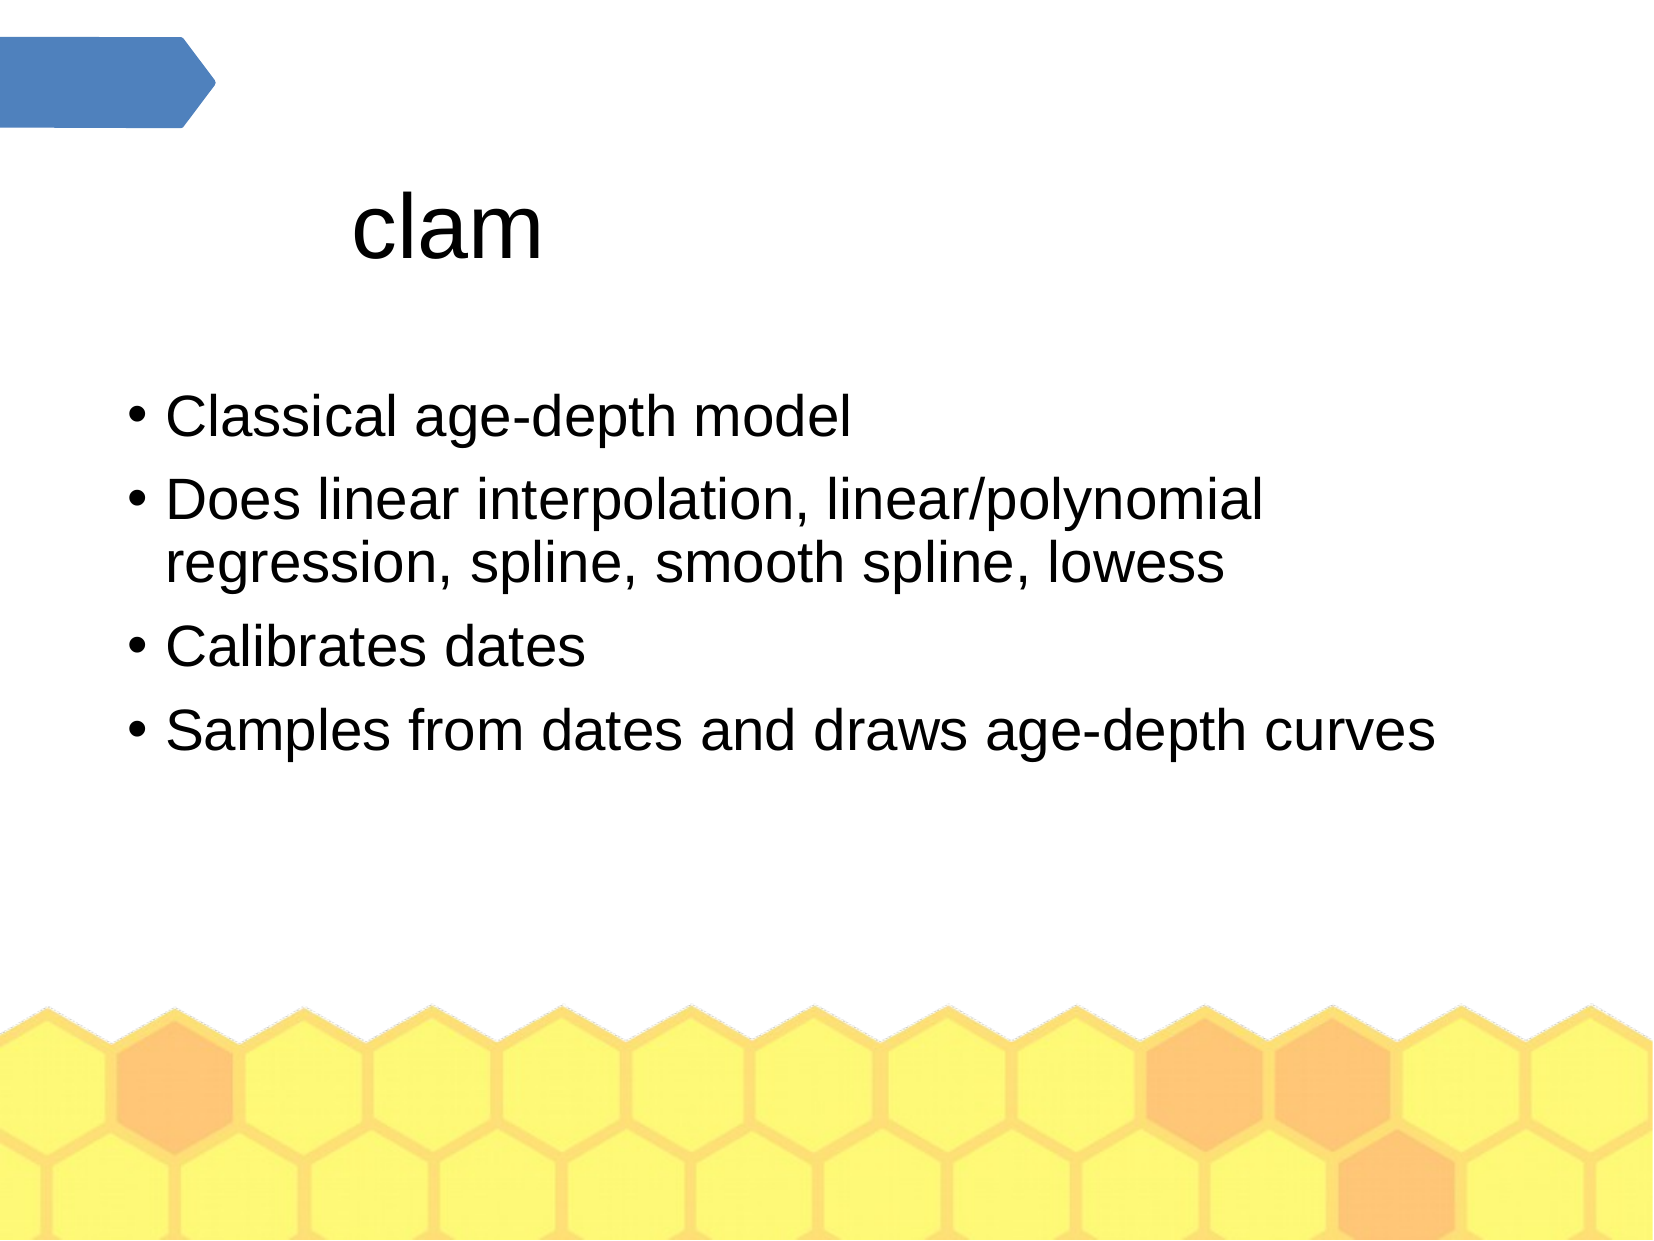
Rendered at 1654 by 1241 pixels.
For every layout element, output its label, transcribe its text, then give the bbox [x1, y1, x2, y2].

picture [0, 1001, 1653, 1240]
text_box clam [351, 112, 1560, 344]
text_box Classical age-depth model Does linear interpolation, linear/polynomial regression, spline, smooth spline, lowess Calibrates dates Samples from dates and draws age-depth curves [127, 385, 1561, 1069]
